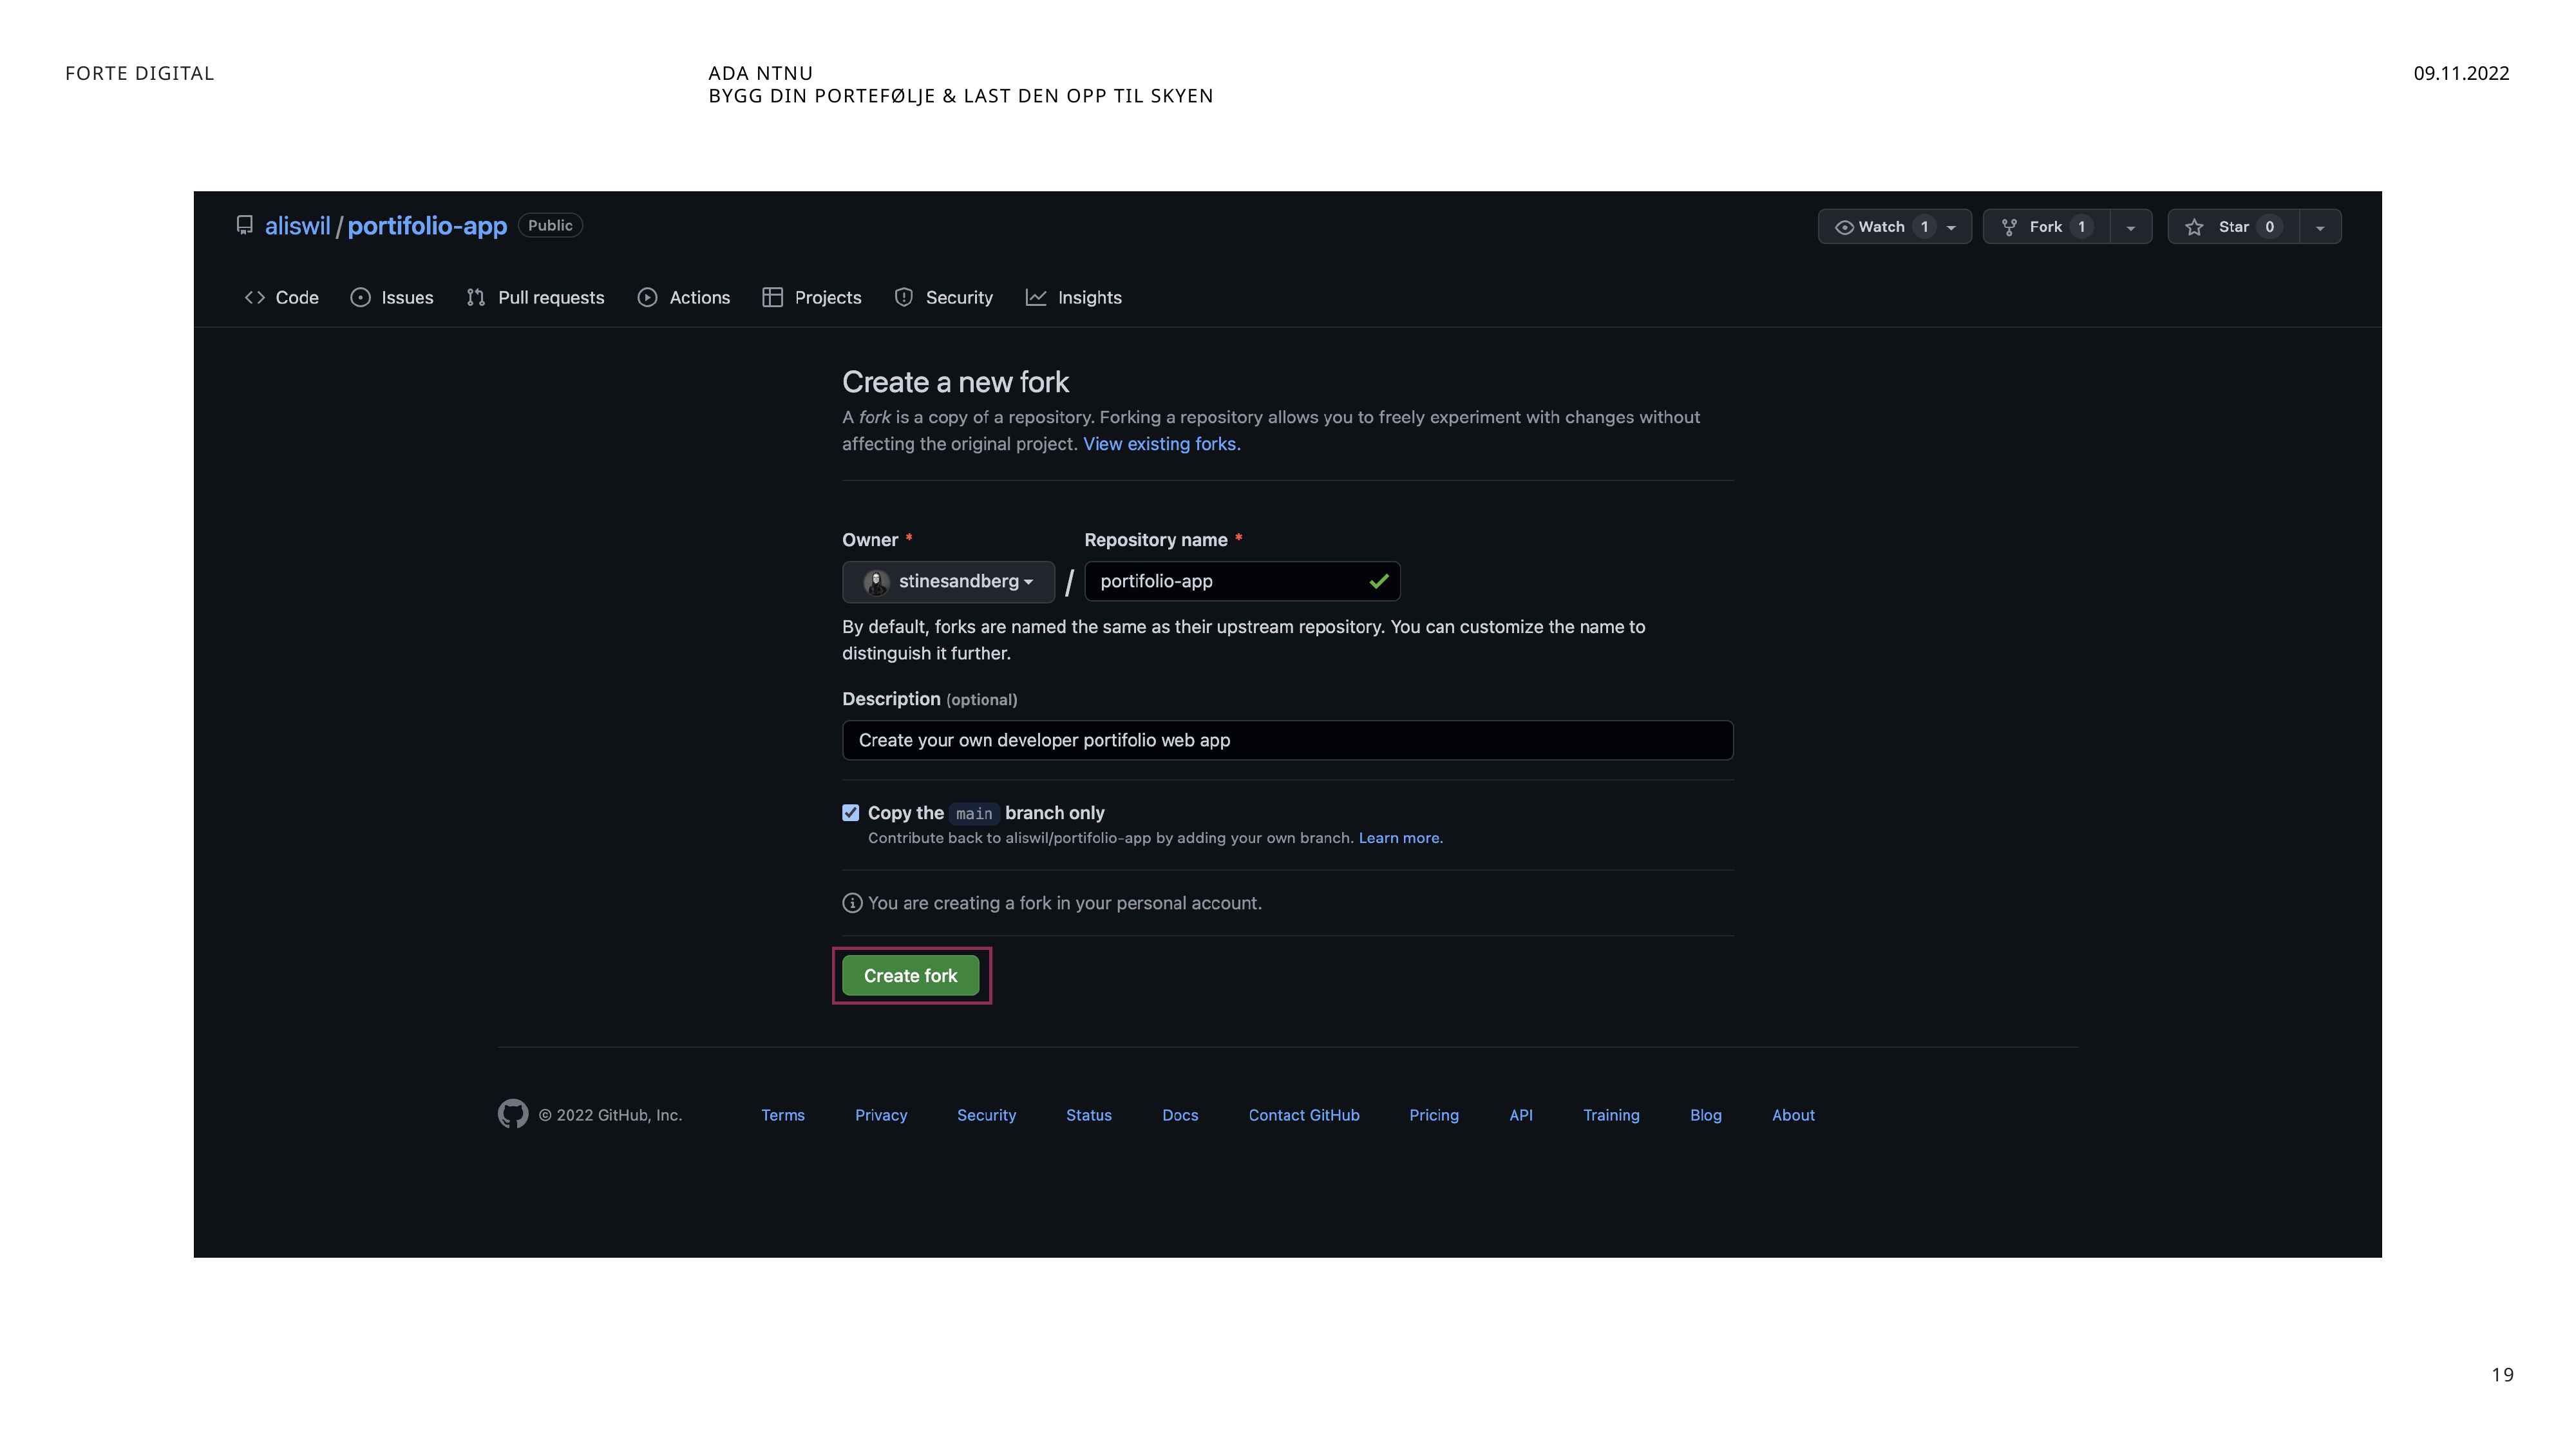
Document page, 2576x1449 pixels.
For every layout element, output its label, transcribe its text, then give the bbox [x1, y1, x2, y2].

slide_number 19 [2488, 1367, 2515, 1389]
list ADA NTNU Bygg din portefølje & Last den opp til skyen [708, 61, 1812, 108]
picture [193, 191, 2383, 1258]
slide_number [2397, 61, 2510, 83]
